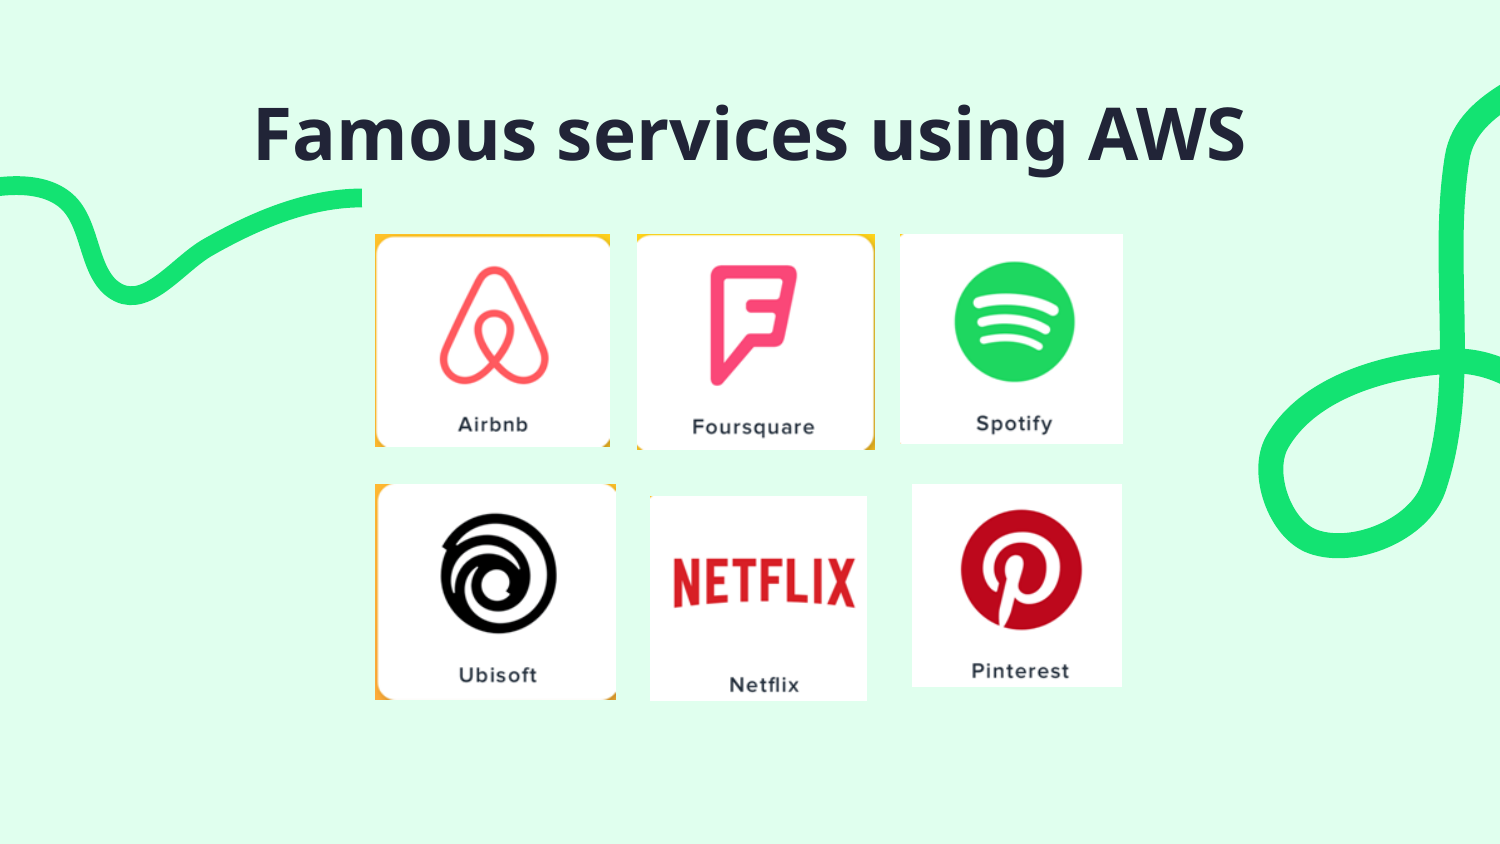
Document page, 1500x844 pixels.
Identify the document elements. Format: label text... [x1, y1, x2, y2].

picture [637, 234, 876, 450]
picture [374, 484, 616, 700]
text_box [0, 185, 362, 296]
picture [899, 234, 1123, 444]
picture [912, 484, 1122, 688]
text_box [1270, 99, 1500, 546]
title Famous services using AWS [118, 72, 1382, 167]
picture [374, 234, 611, 448]
picture [649, 496, 867, 701]
